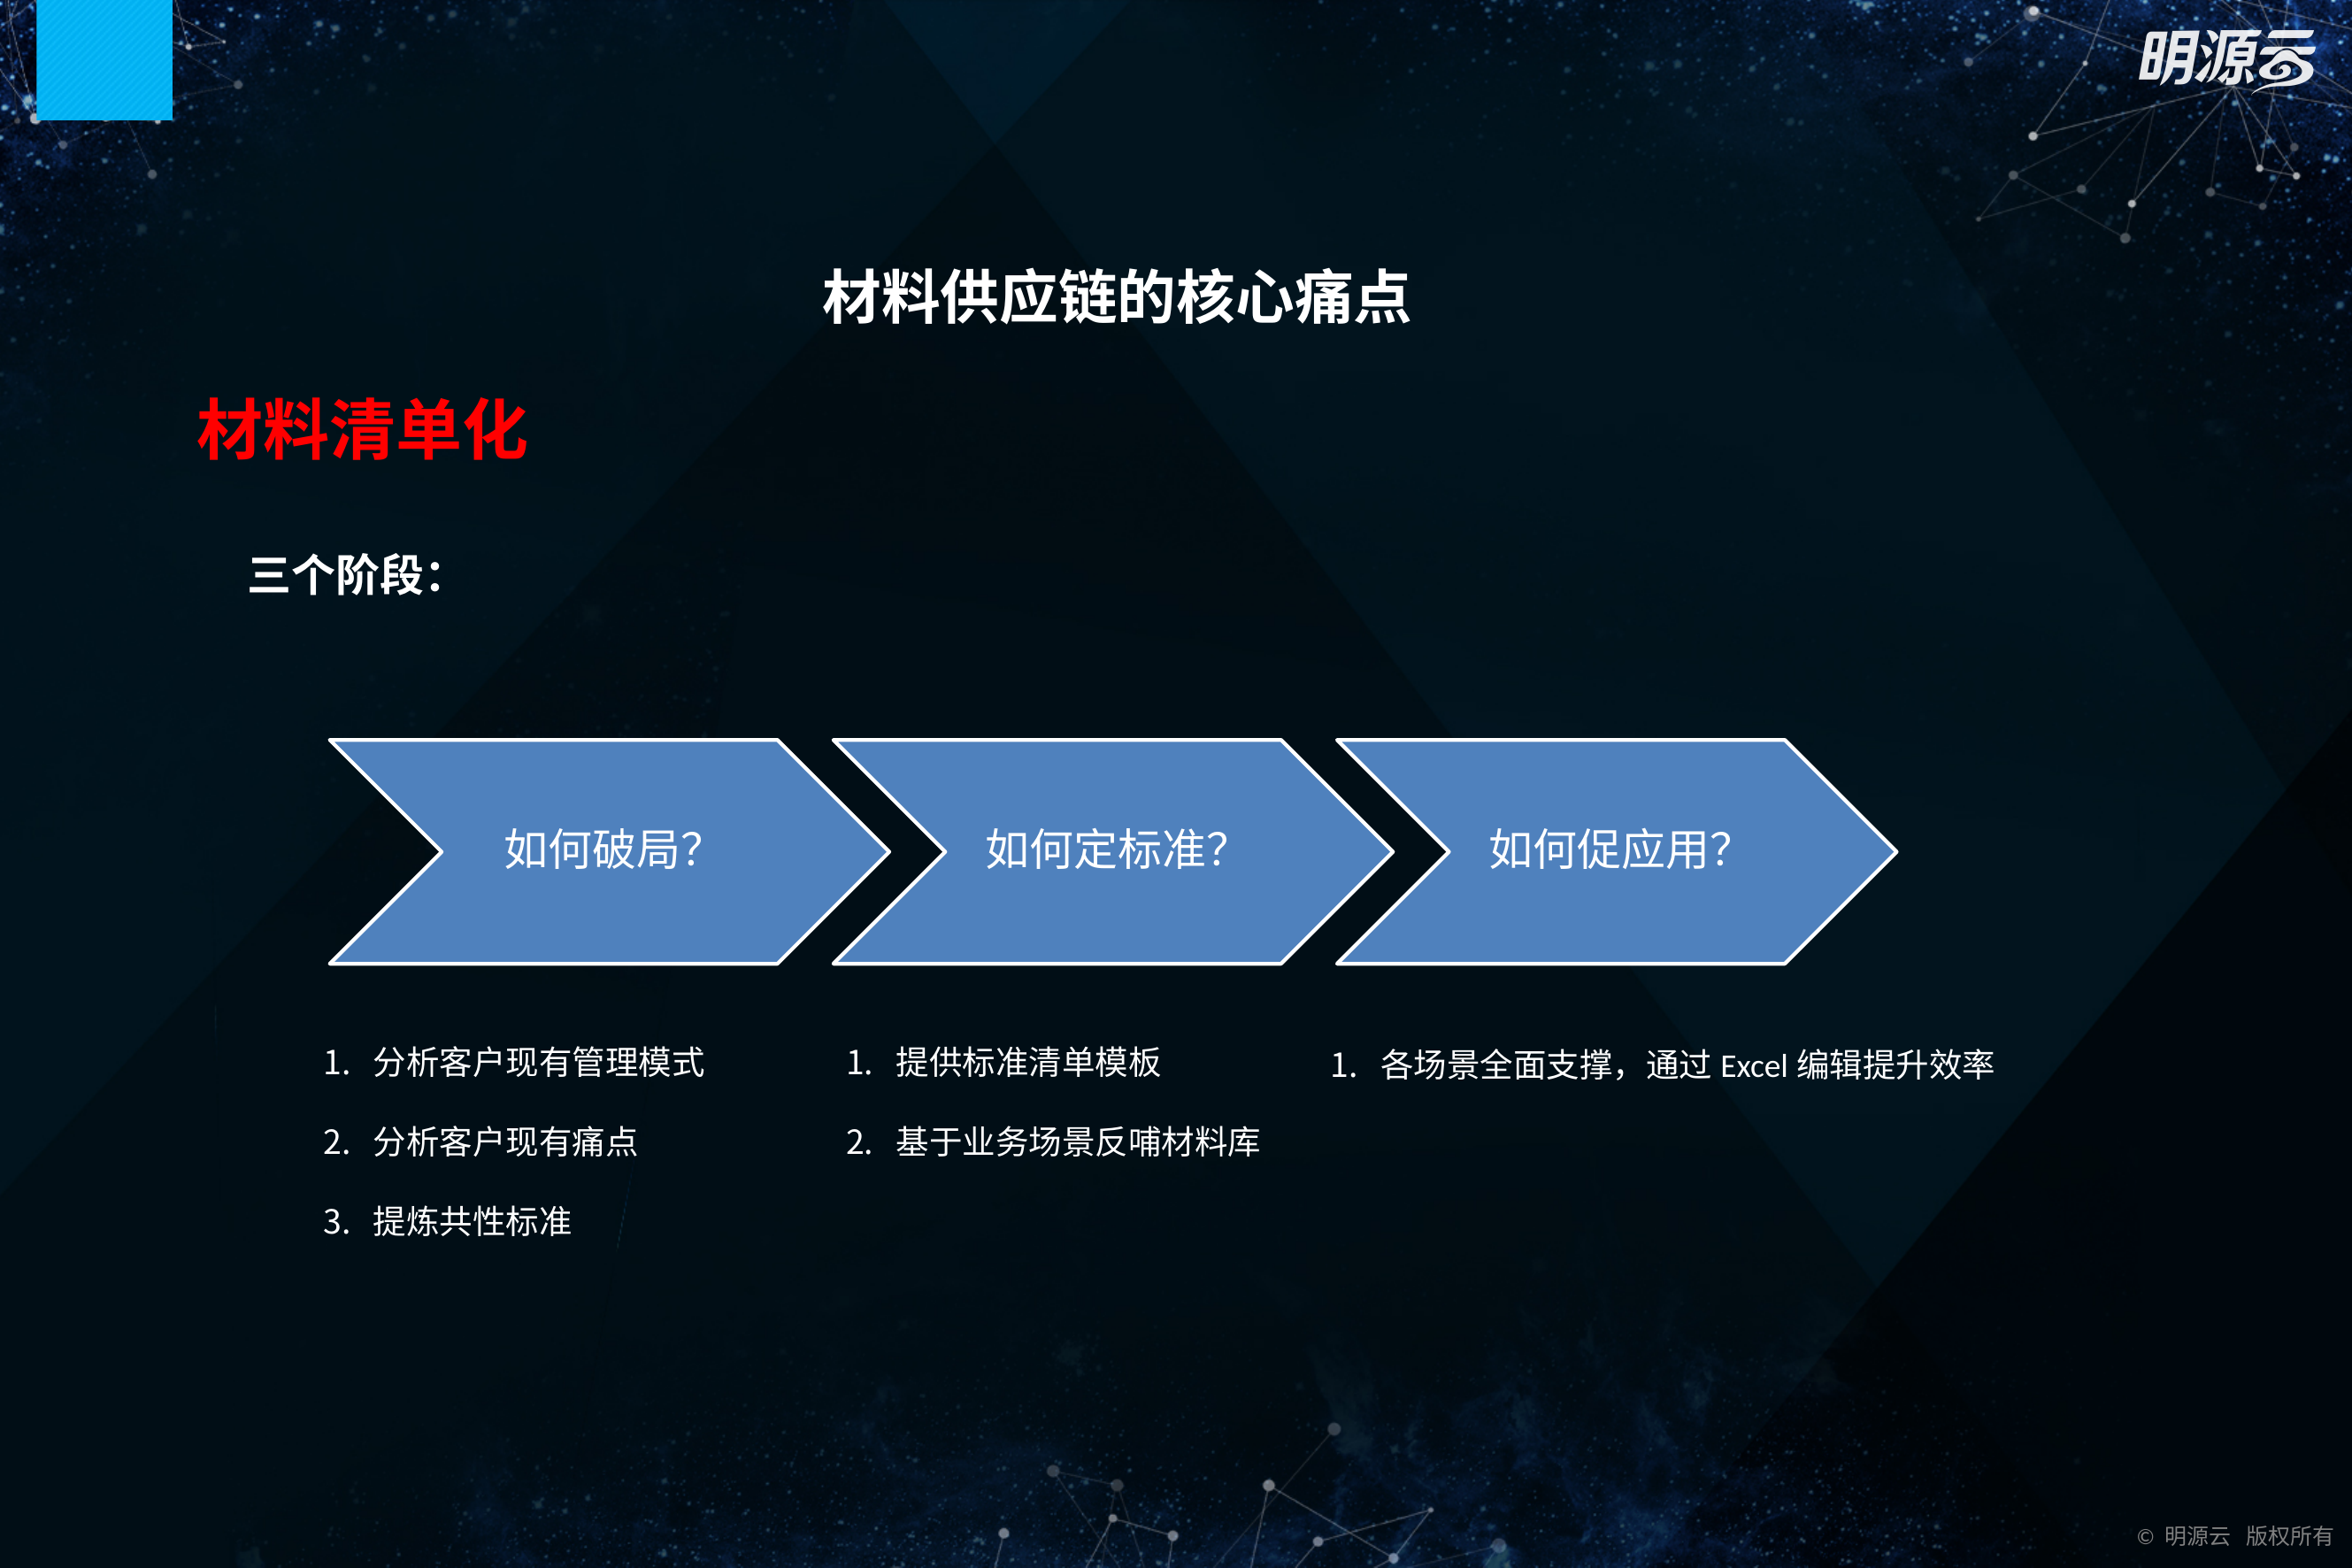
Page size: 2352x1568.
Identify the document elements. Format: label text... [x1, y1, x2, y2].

picture [0, 0, 2352, 1568]
text_box 提供标准清单模板 基于业务场景反哺材料库 [833, 1034, 1275, 1168]
text_box 材料供应链的核心痛点 [214, 259, 1955, 331]
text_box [328, 679, 1898, 1025]
text_box 分析客户现有管理模式 分析客户现有痛点 提炼共性标准 [310, 1034, 719, 1248]
text_box 各场景全面支撑，通过Excel编辑提升效率 [1318, 1037, 2009, 1091]
text_box 材料清单化 三个阶段： [130, 388, 2222, 601]
